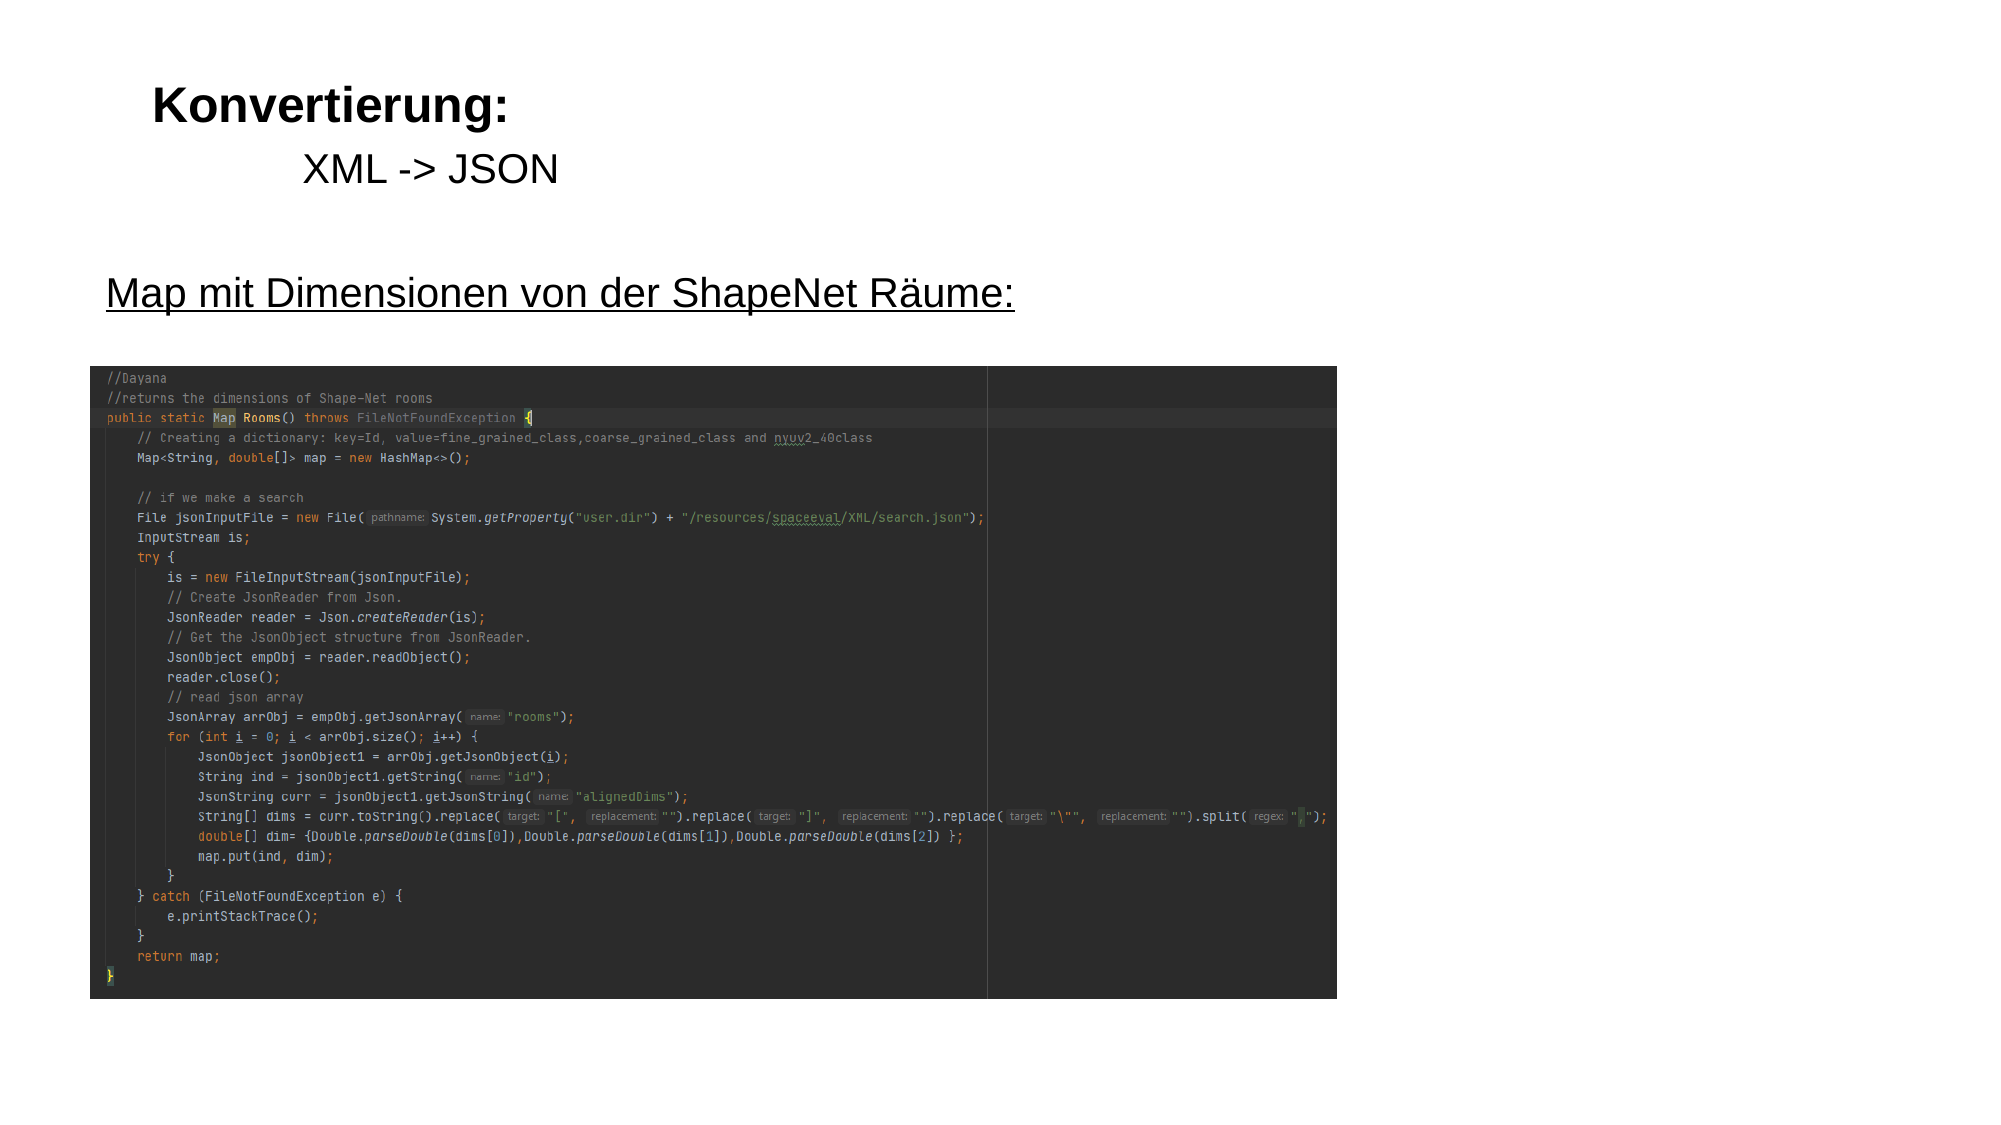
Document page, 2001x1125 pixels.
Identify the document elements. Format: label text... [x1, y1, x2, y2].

picture [90, 366, 1338, 999]
text_box Konvertierung: XML -> JSON [137, 59, 1244, 216]
text_box Map mit Dimensionen von der ShapeNet Räume: [90, 258, 1106, 324]
